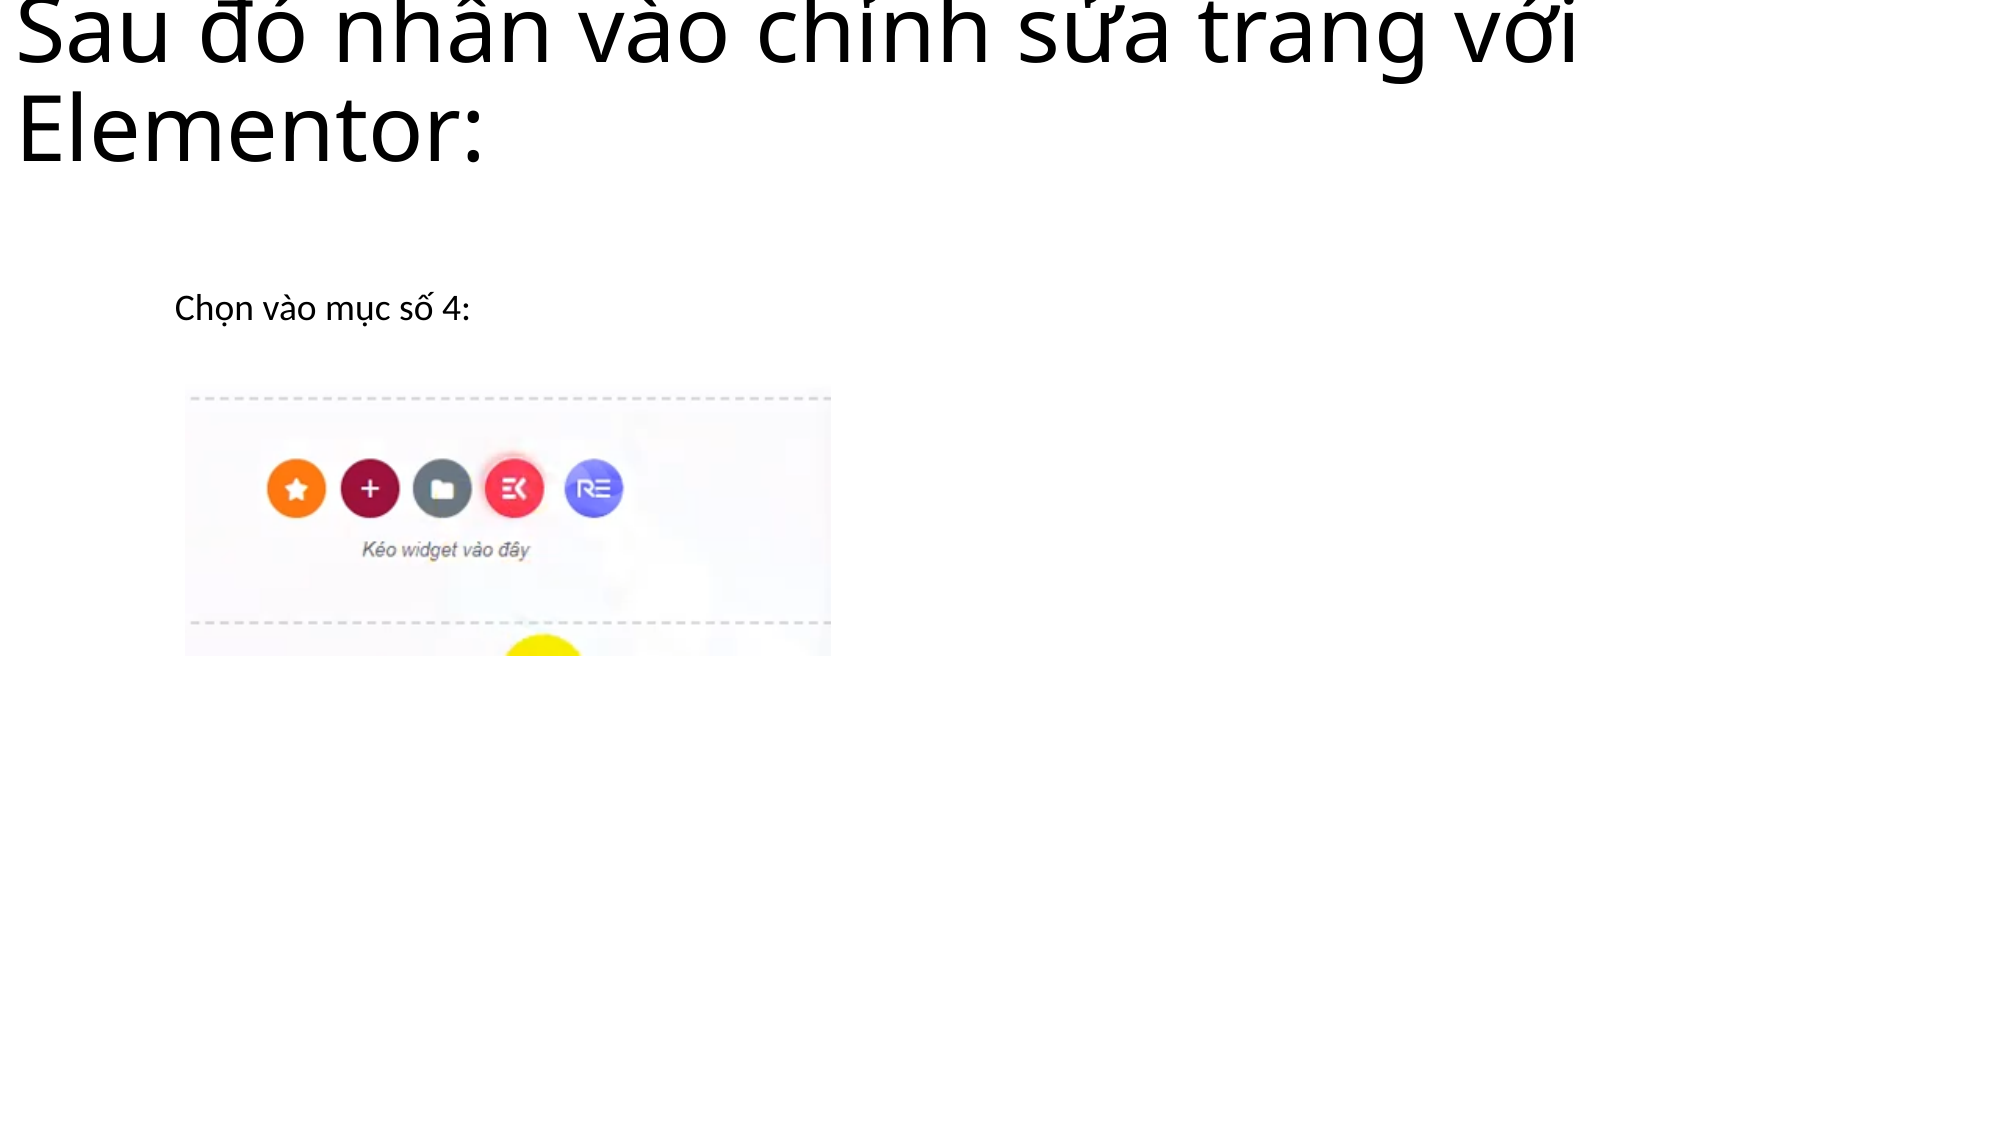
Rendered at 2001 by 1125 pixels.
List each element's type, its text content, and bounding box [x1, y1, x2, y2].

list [185, 371, 831, 656]
text_box Chọn vào mục số 4: [160, 275, 555, 335]
title Sau đó nhấn vào chỉnh sửa trang với Elementor: [0, 3, 1980, 162]
